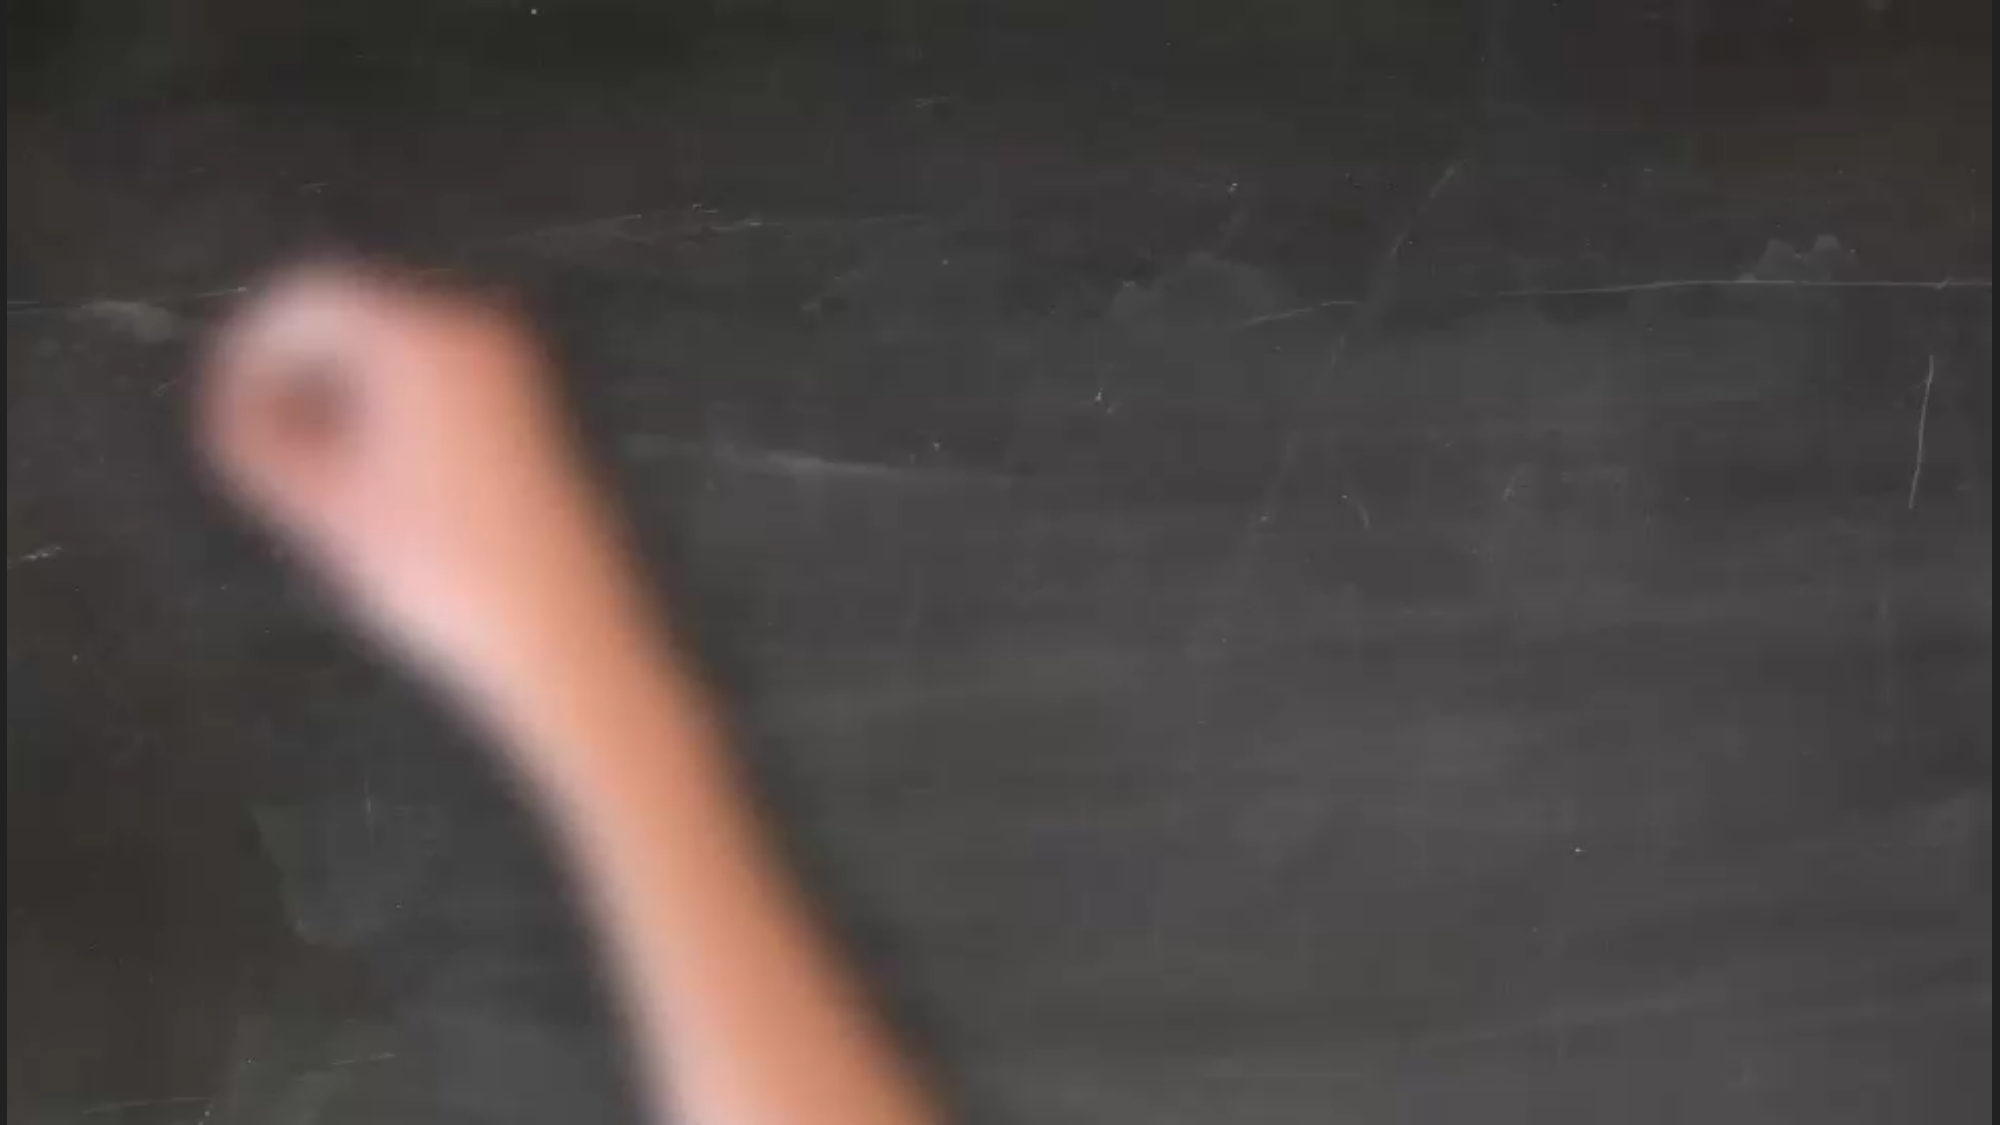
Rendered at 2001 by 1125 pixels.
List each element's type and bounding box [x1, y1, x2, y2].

text_box [6, 0, 1993, 1125]
